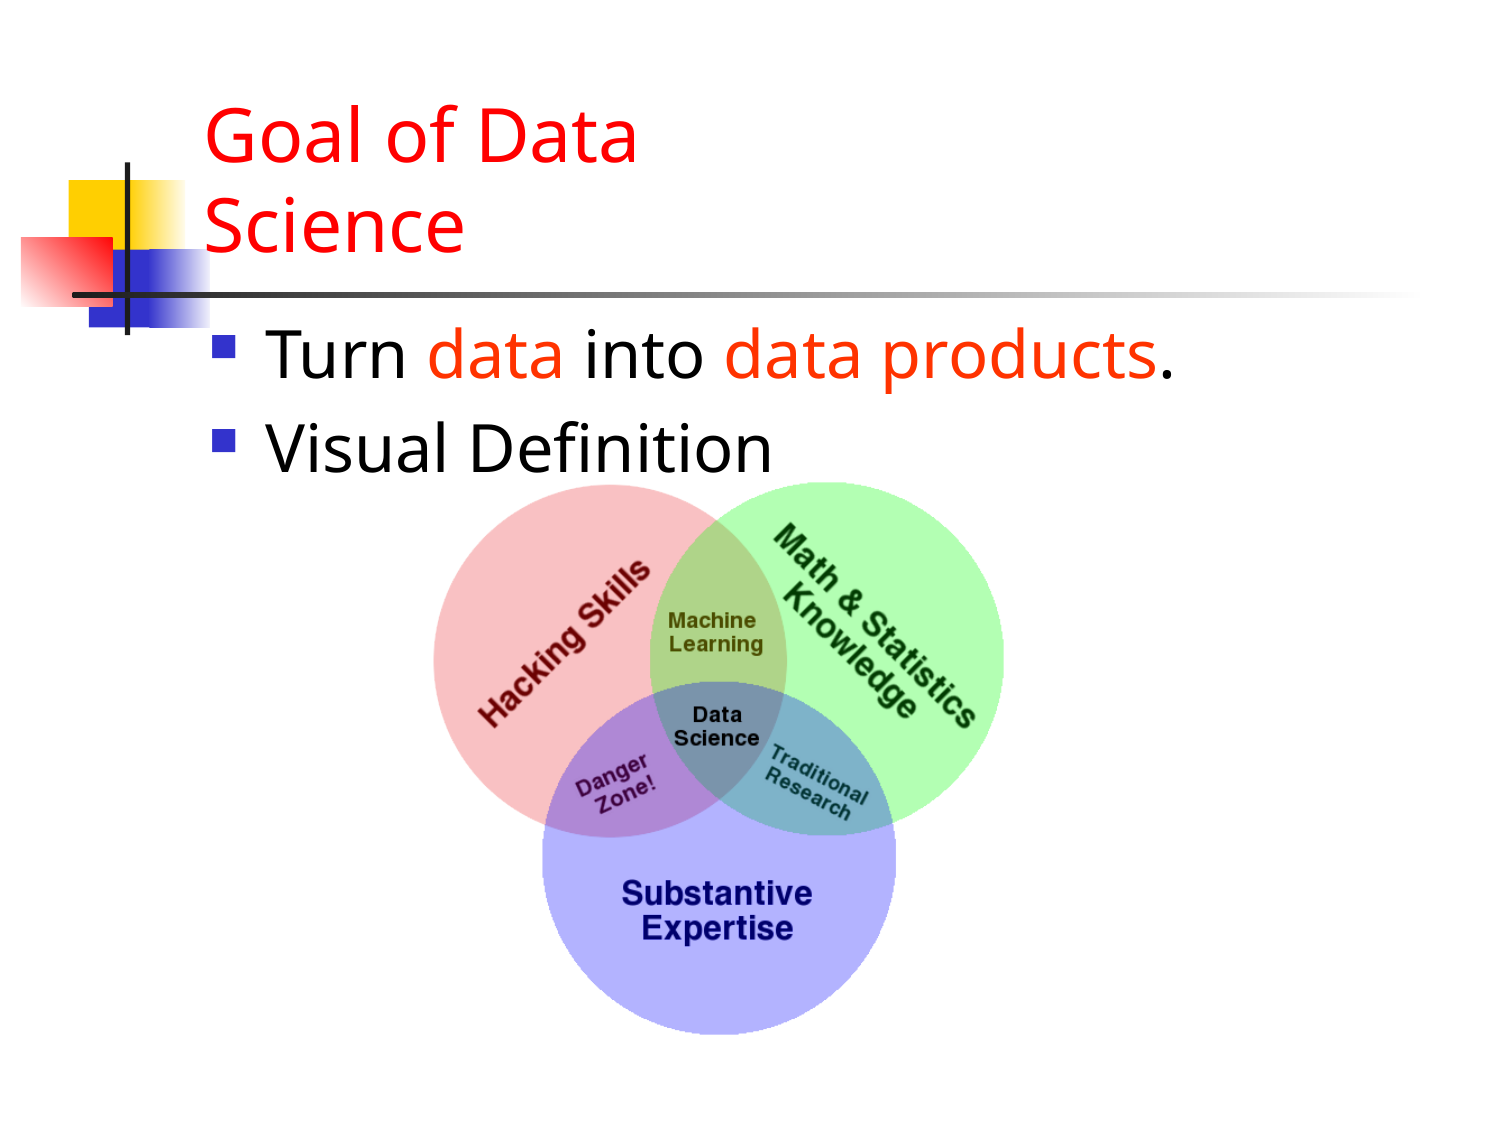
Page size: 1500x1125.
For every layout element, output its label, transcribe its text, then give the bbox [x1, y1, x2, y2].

picture [421, 480, 1014, 1046]
title Goal of Data Science [188, 163, 938, 276]
list Turn data into data products. Visual Definition [193, 304, 1470, 1102]
